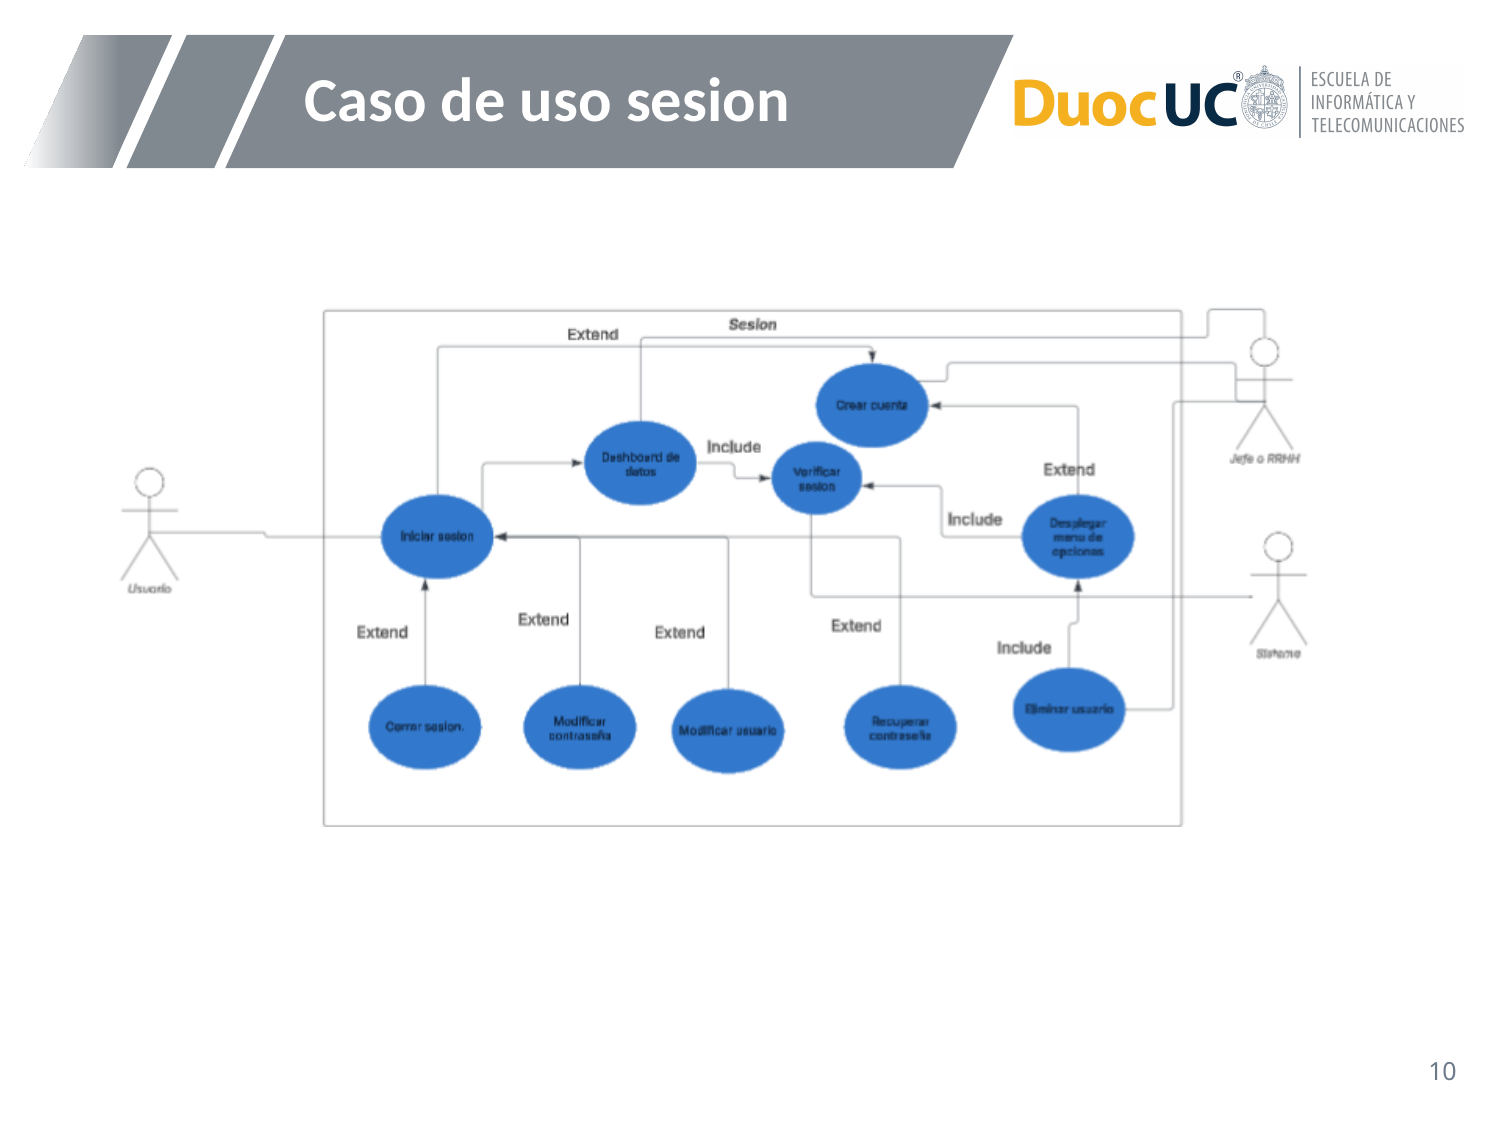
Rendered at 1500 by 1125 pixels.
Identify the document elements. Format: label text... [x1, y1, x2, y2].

picture [62, 298, 1438, 827]
title Caso de uso sesion [289, 34, 993, 169]
picture [1013, 63, 1465, 140]
